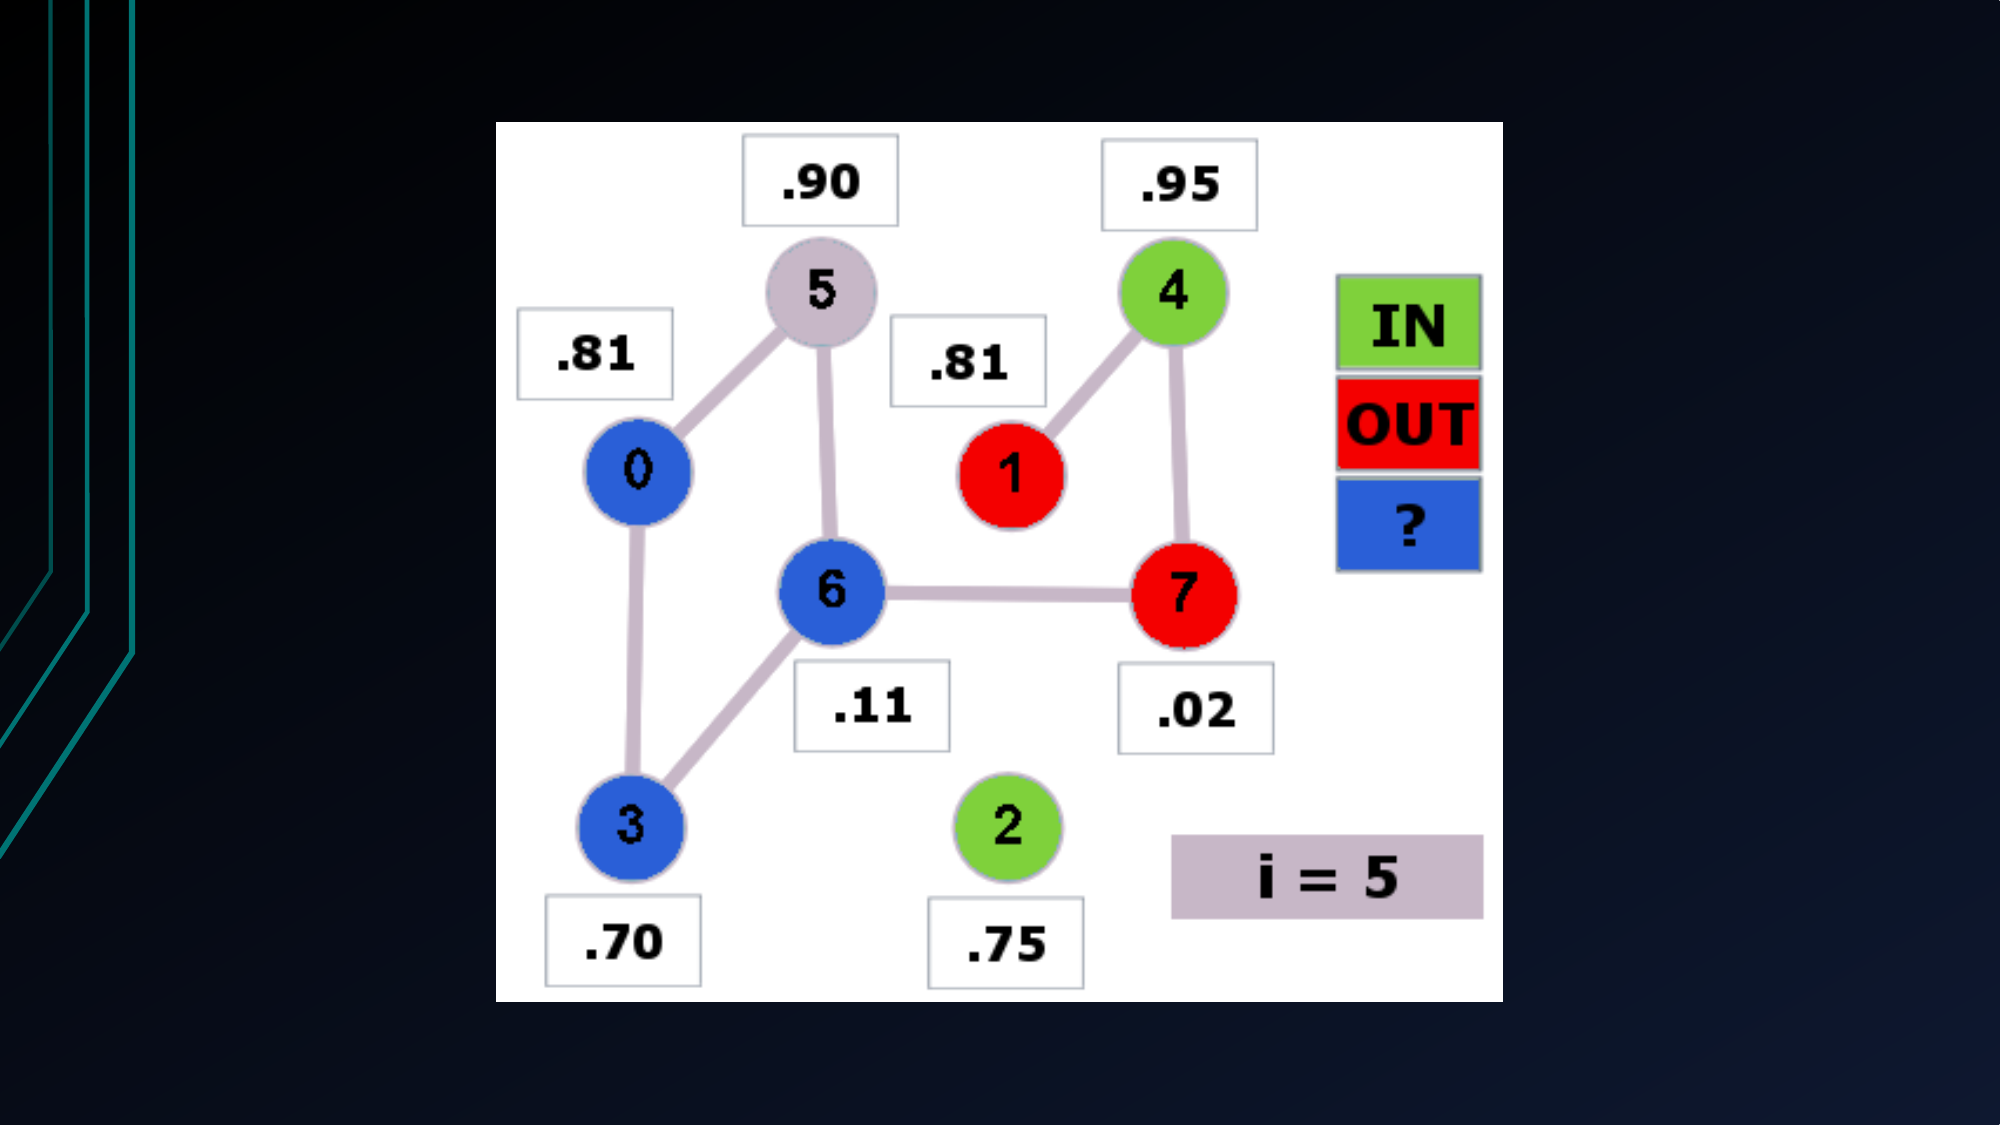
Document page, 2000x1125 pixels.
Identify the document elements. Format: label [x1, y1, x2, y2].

picture [496, 122, 1503, 1003]
